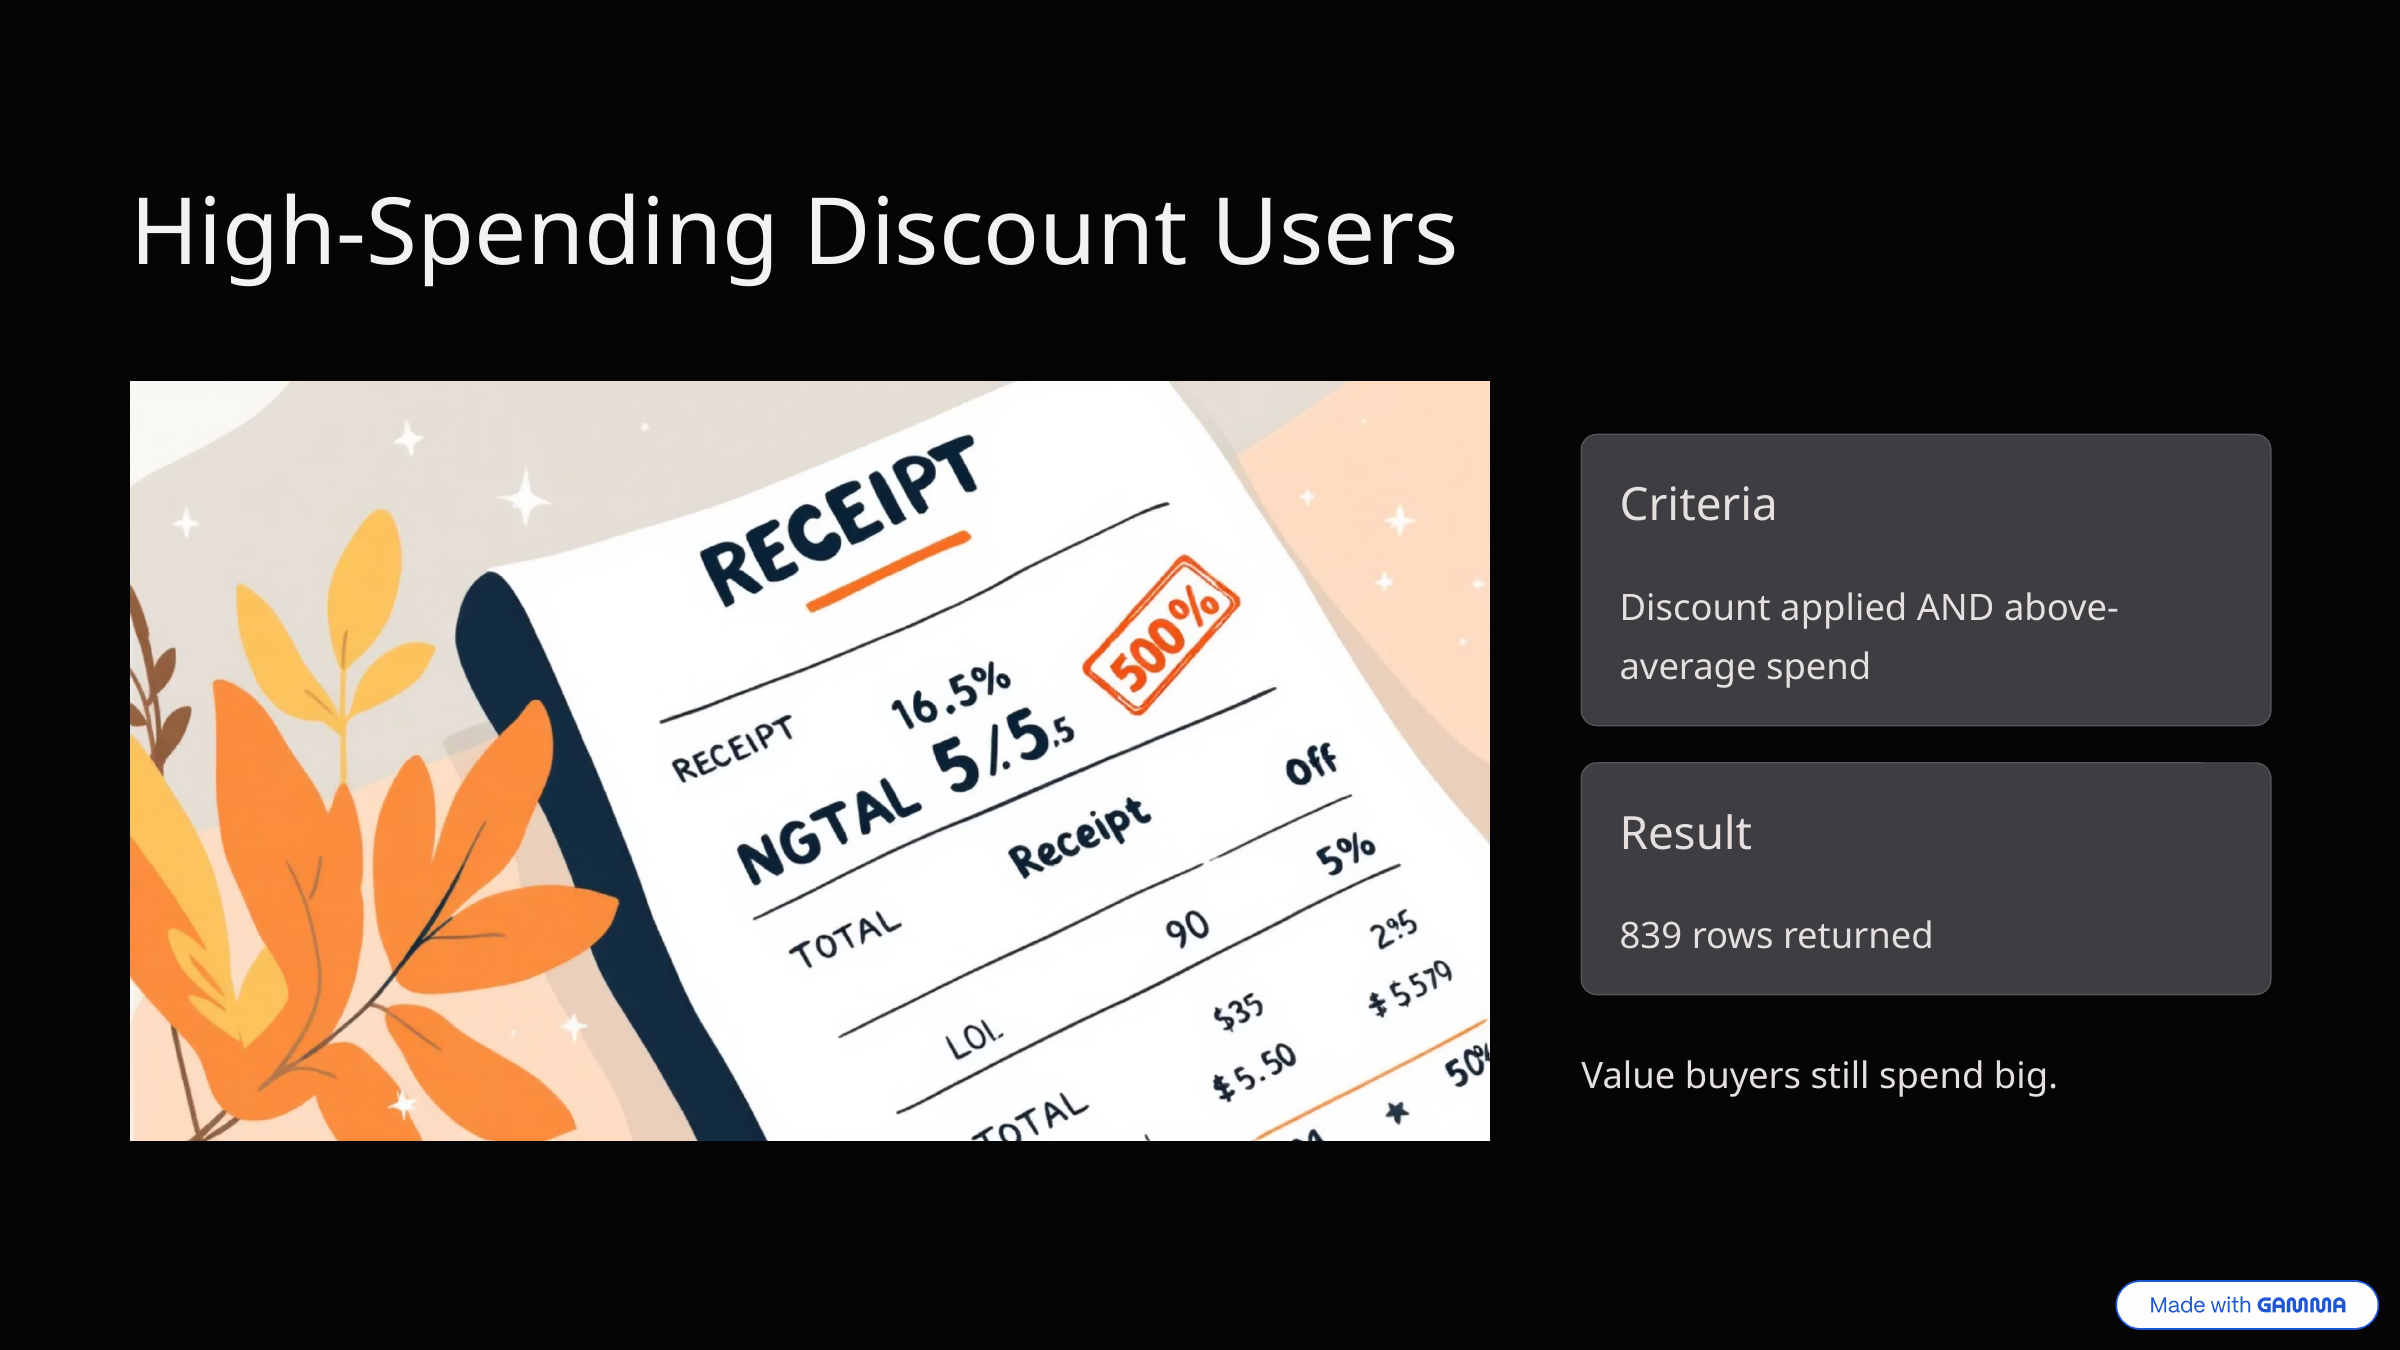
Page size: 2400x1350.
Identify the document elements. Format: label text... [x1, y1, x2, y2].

picture [2106, 1271, 2389, 1339]
text_box High-Spending Discount Users [130, 167, 1524, 285]
picture [130, 381, 1490, 1141]
text_box [1581, 434, 2272, 726]
text_box 839 rows returned [1619, 896, 2233, 957]
text_box Criteria [1619, 472, 2085, 531]
text_box Value buyers still spend big. [1581, 1036, 2271, 1096]
text_box [1581, 762, 2272, 995]
text_box Result [1619, 801, 2085, 860]
text_box Discount applied AND above-average spend [1619, 568, 2233, 688]
